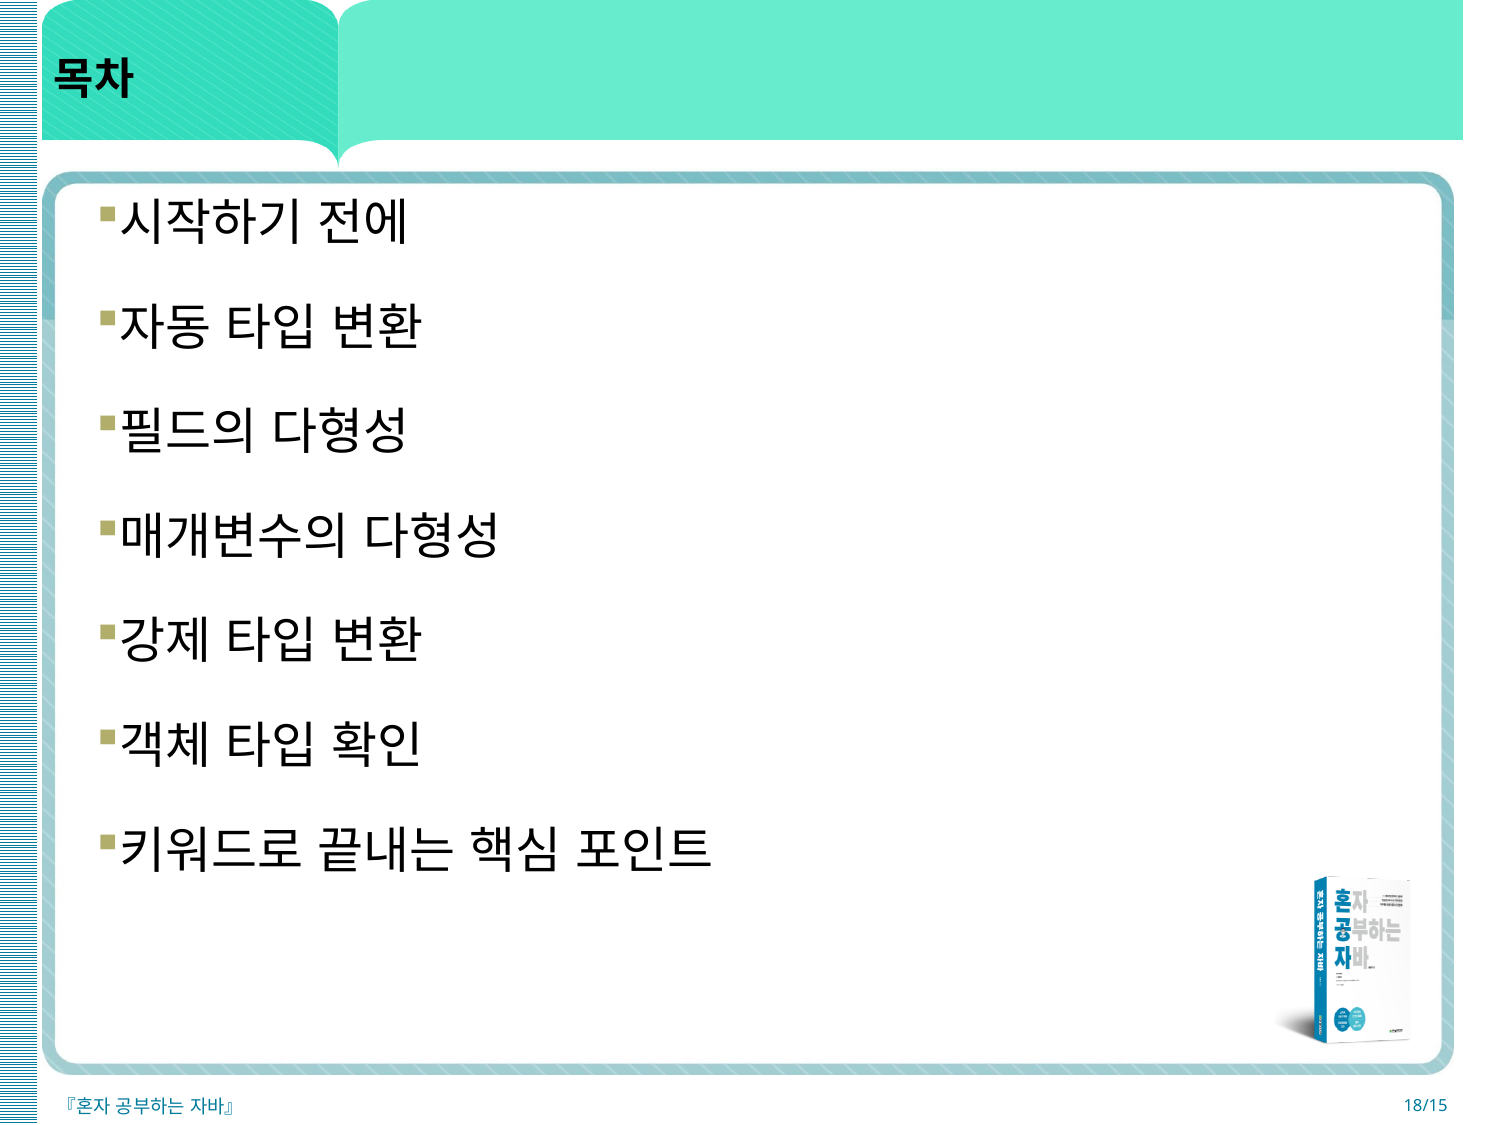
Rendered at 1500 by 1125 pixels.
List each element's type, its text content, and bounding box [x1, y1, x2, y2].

picture [116, 1102, 131, 1107]
picture [42, 0, 1463, 152]
picture [225, 1102, 232, 1115]
picture [1243, 797, 1488, 1122]
list 시작하기 전에 자동 타입 변환 필드의 다형성 매개변수의 다형성 강제 타입 변환 객체 타입 확인 키워드로 끝내는 핵심 포인트 [37, 152, 1463, 1091]
picture [68, 1097, 75, 1110]
title 목차 [39, 42, 1280, 138]
